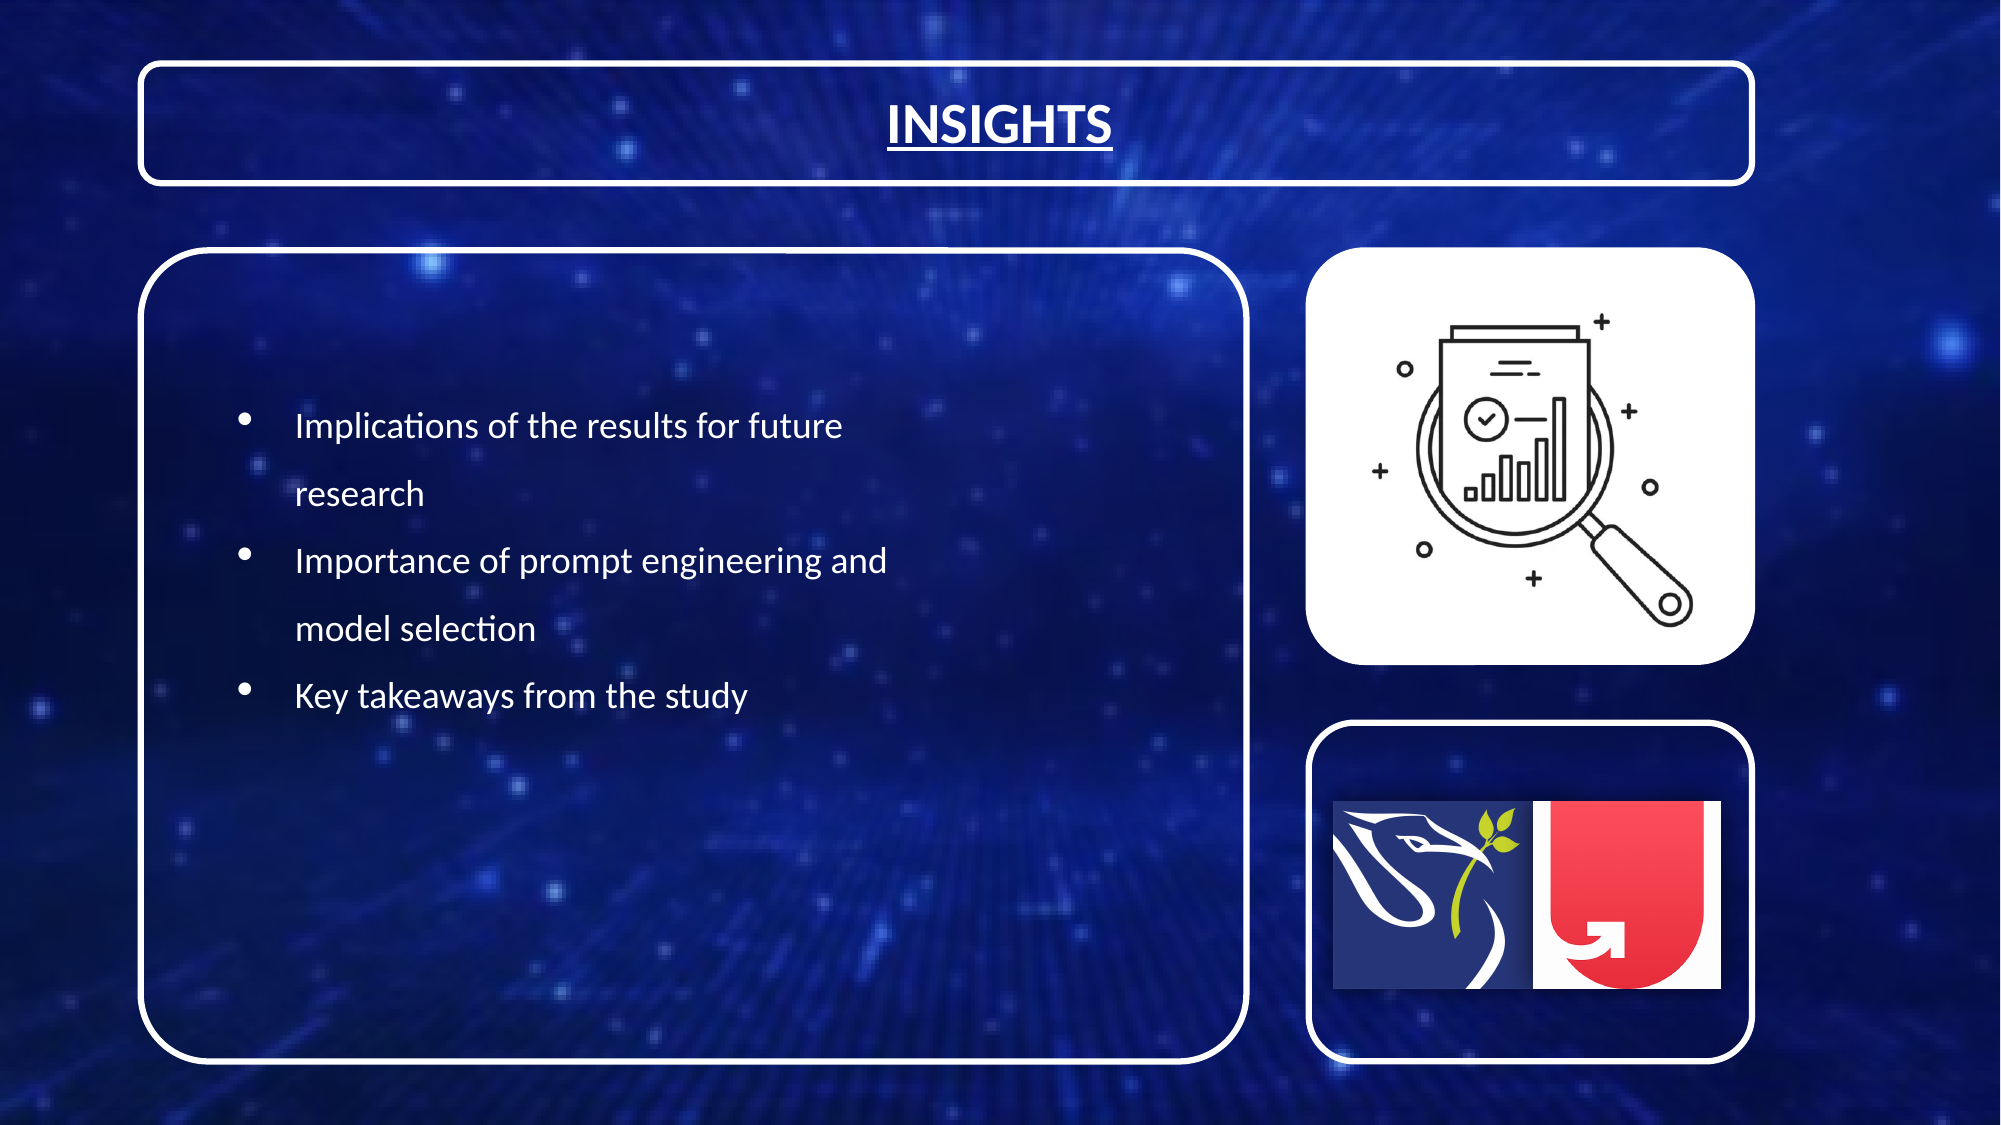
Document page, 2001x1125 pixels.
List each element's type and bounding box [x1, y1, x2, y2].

picture [0, 0, 2001, 1125]
text_box [1307, 248, 1754, 664]
text_box [1307, 721, 1754, 1063]
text_box [139, 61, 1754, 185]
text_box [139, 248, 1248, 1064]
